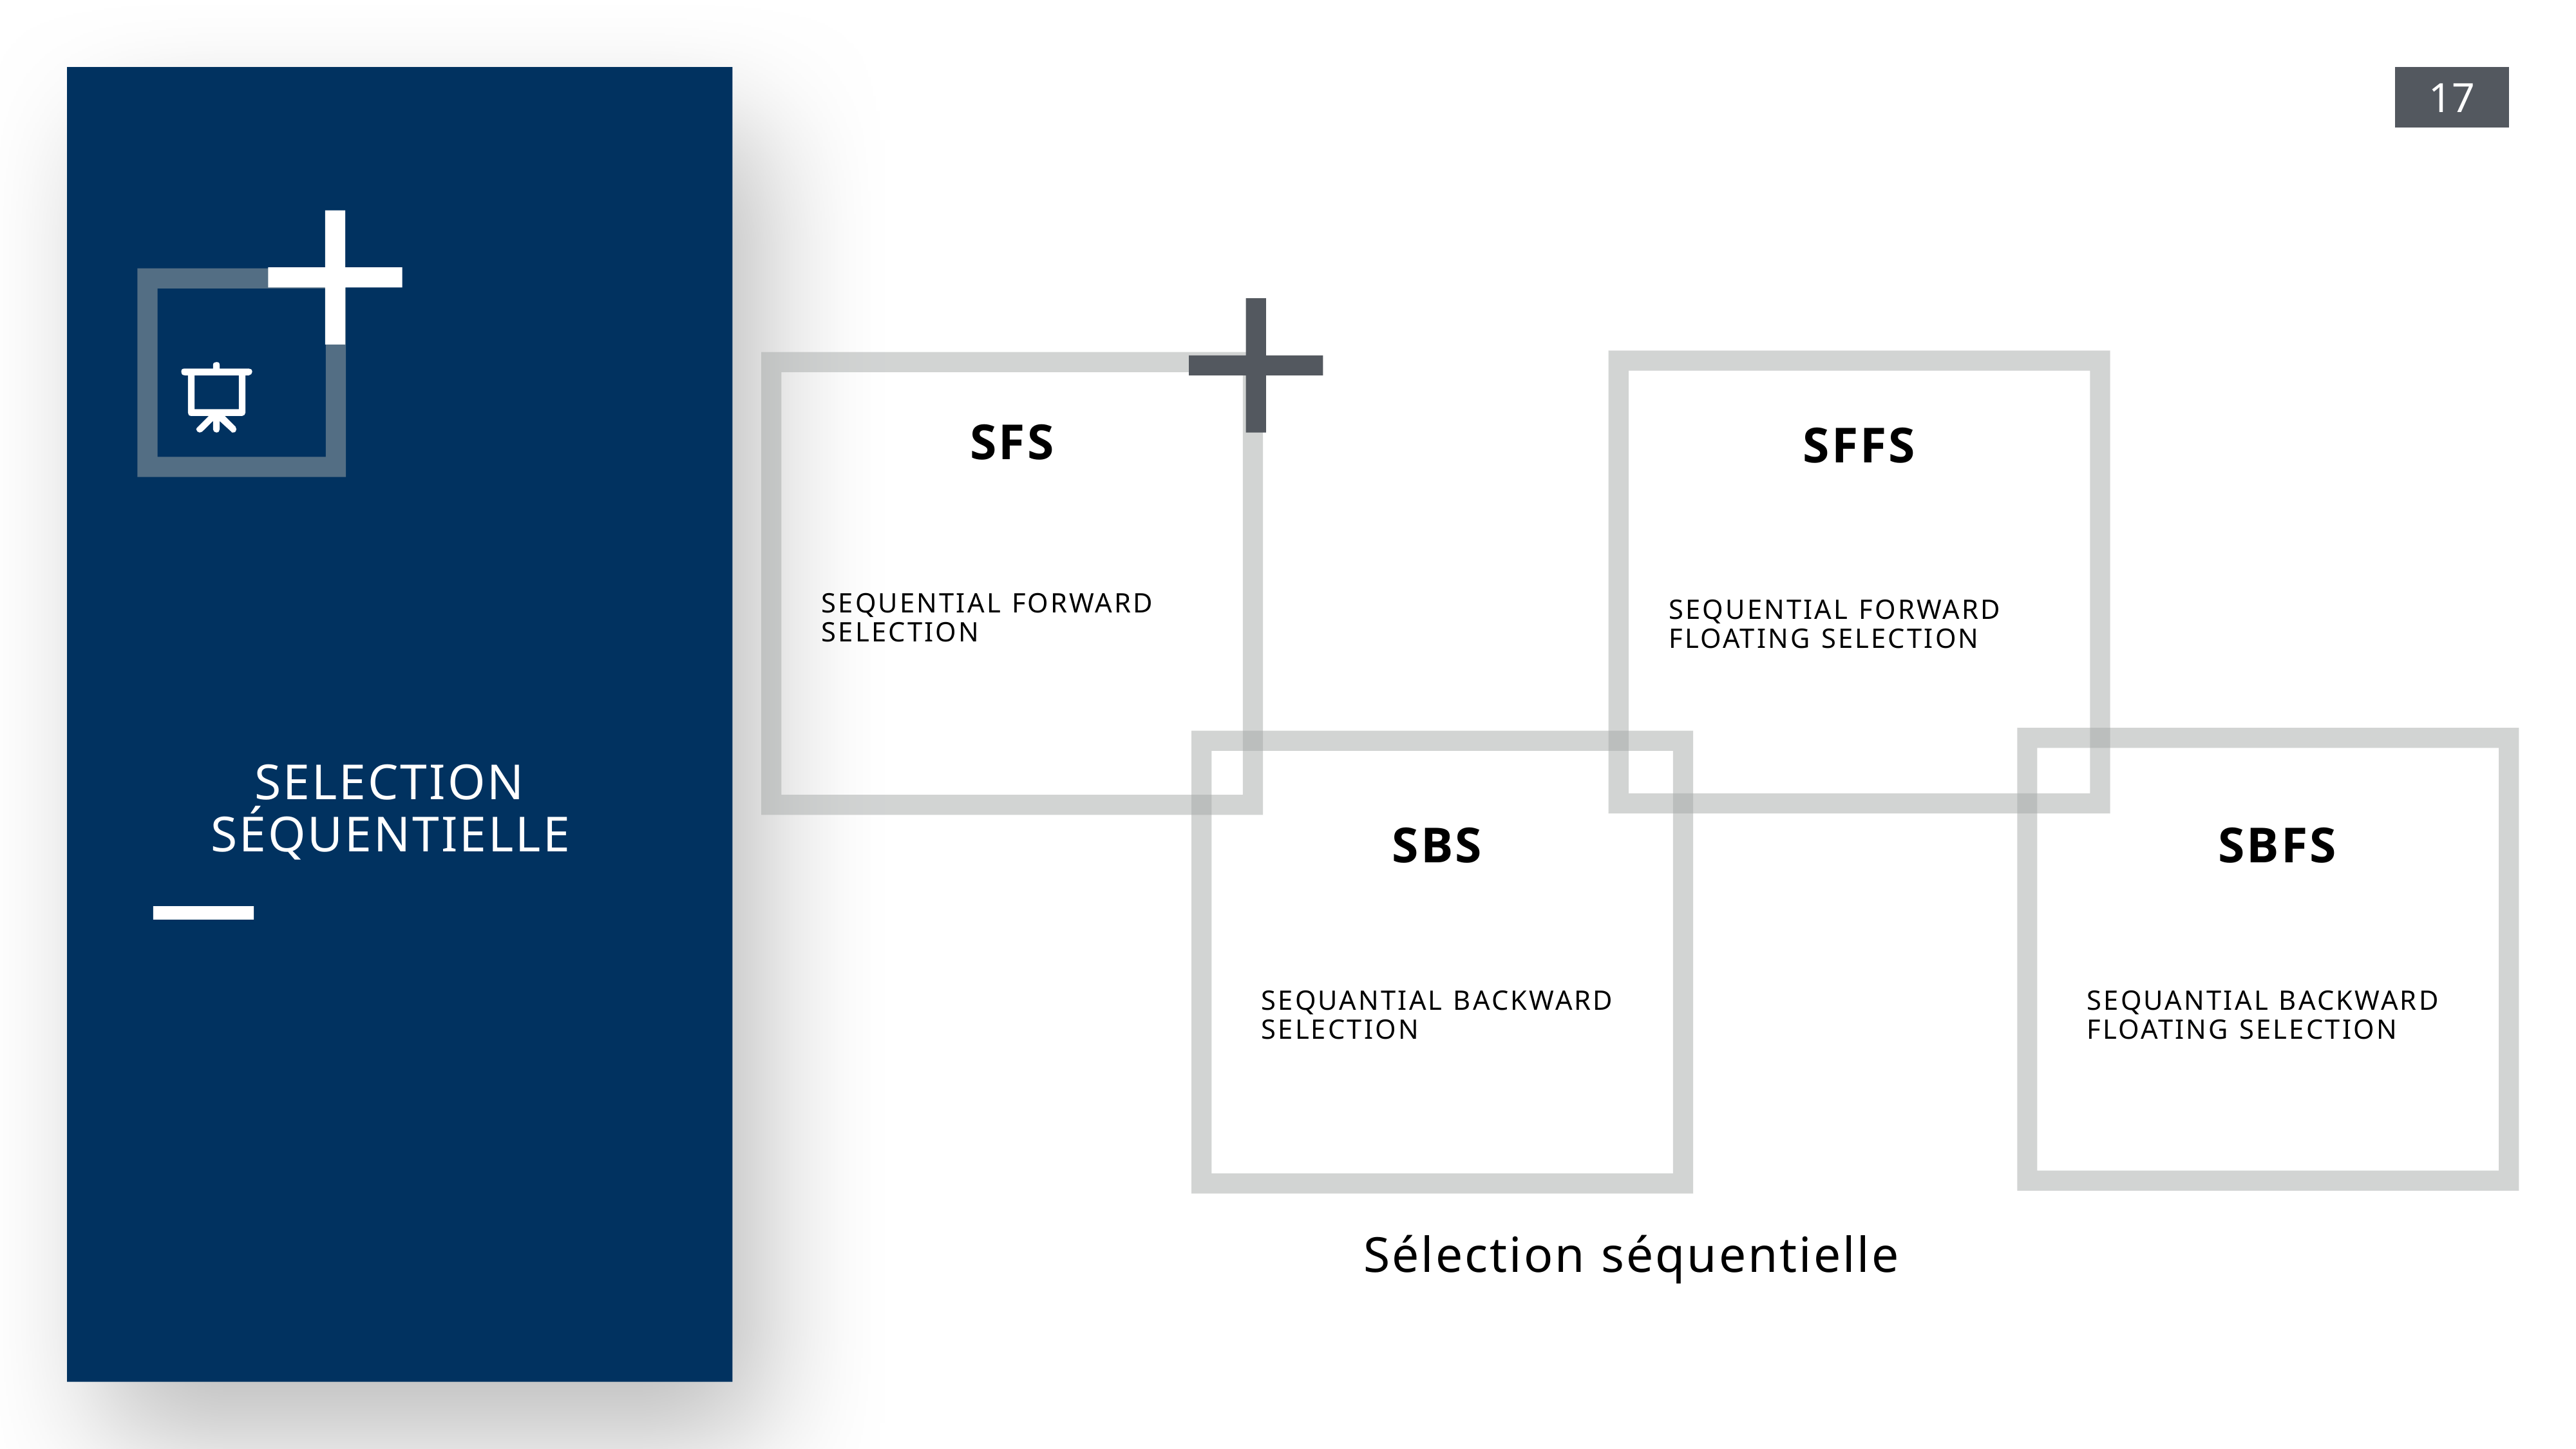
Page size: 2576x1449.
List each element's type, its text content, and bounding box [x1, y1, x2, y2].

text_box SELECTION séquentielle [122, 752, 659, 868]
text_box [268, 210, 402, 345]
text_box Sequantial backward Floating selection [2081, 981, 2474, 1051]
text_box [1618, 360, 2100, 804]
text_box [1201, 741, 1683, 1184]
text_box [2027, 737, 2509, 1181]
text_box sBs [1276, 815, 1597, 879]
text_box sfFs [1699, 415, 2020, 478]
text_box [1189, 298, 1323, 433]
text_box Sequantial backward selection [1256, 981, 1648, 1051]
text_box [147, 278, 336, 467]
text_box Sequential forward selection [816, 584, 1208, 653]
text_box [771, 362, 1253, 805]
text_box [67, 67, 733, 1382]
text_box Sélection séquentielle [930, 1226, 2348, 1288]
text_box sfs [852, 412, 1173, 475]
text_box Sequential forward Floating selection [1663, 591, 2055, 659]
slide_number 17 [2394, 66, 2510, 128]
text_box [153, 906, 254, 920]
text_box sBFs [2117, 815, 2438, 879]
